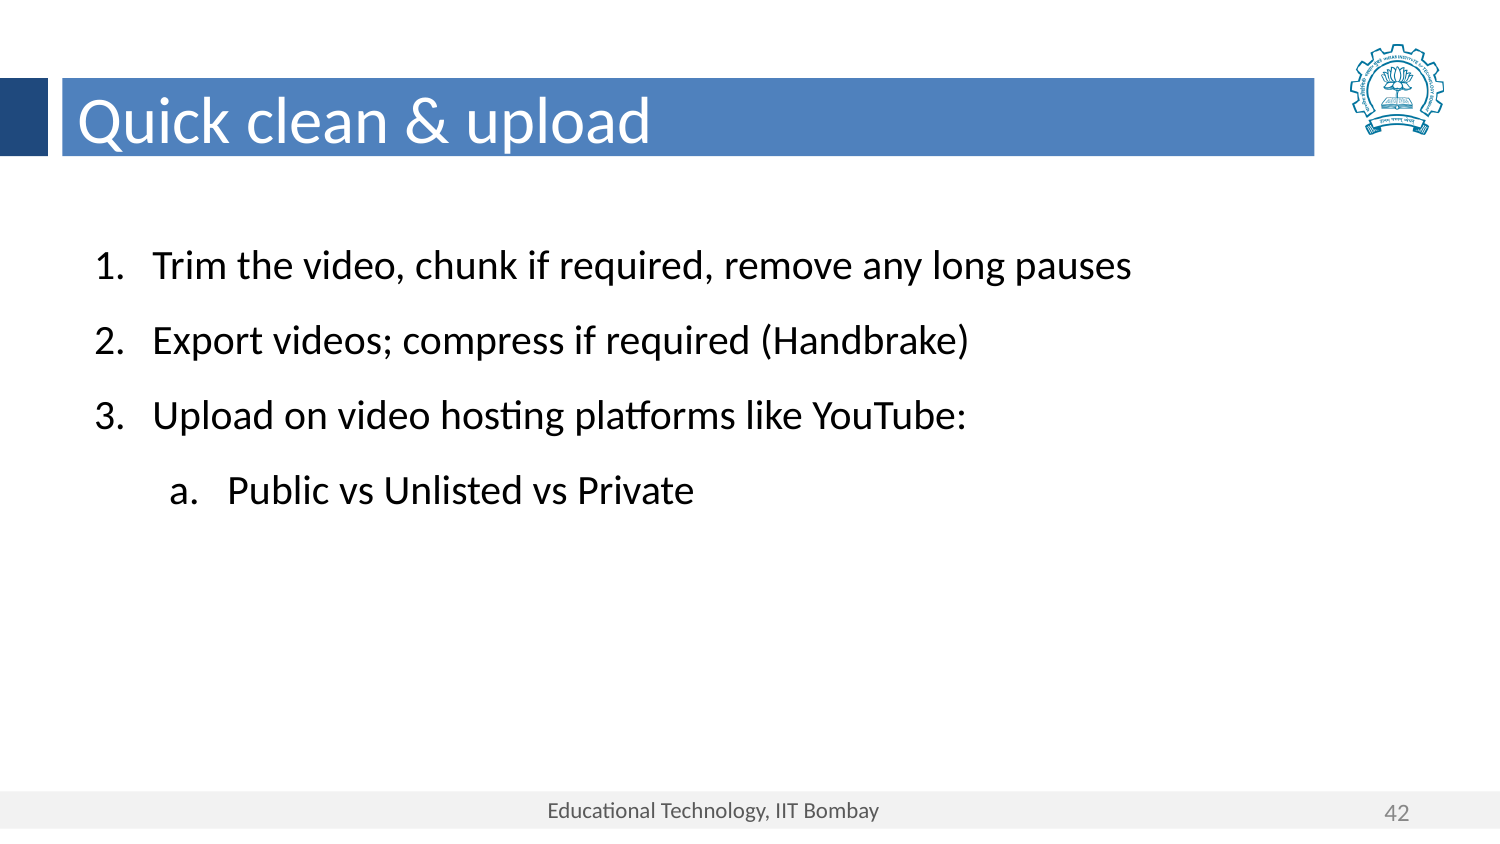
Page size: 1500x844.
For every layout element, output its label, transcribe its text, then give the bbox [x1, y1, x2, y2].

slide_number 42 [1332, 789, 1425, 835]
text_box Trim the video, chunk if required, remove any long pauses Export videos; compress if required (Handbrake) Upload on video hosting platforms like YouTube: Public vs Unlisted vs Private [62, 197, 1348, 689]
picture [1350, 44, 1444, 135]
picture [1374, 126, 1420, 135]
list Quick clean & upload [62, 78, 1288, 156]
